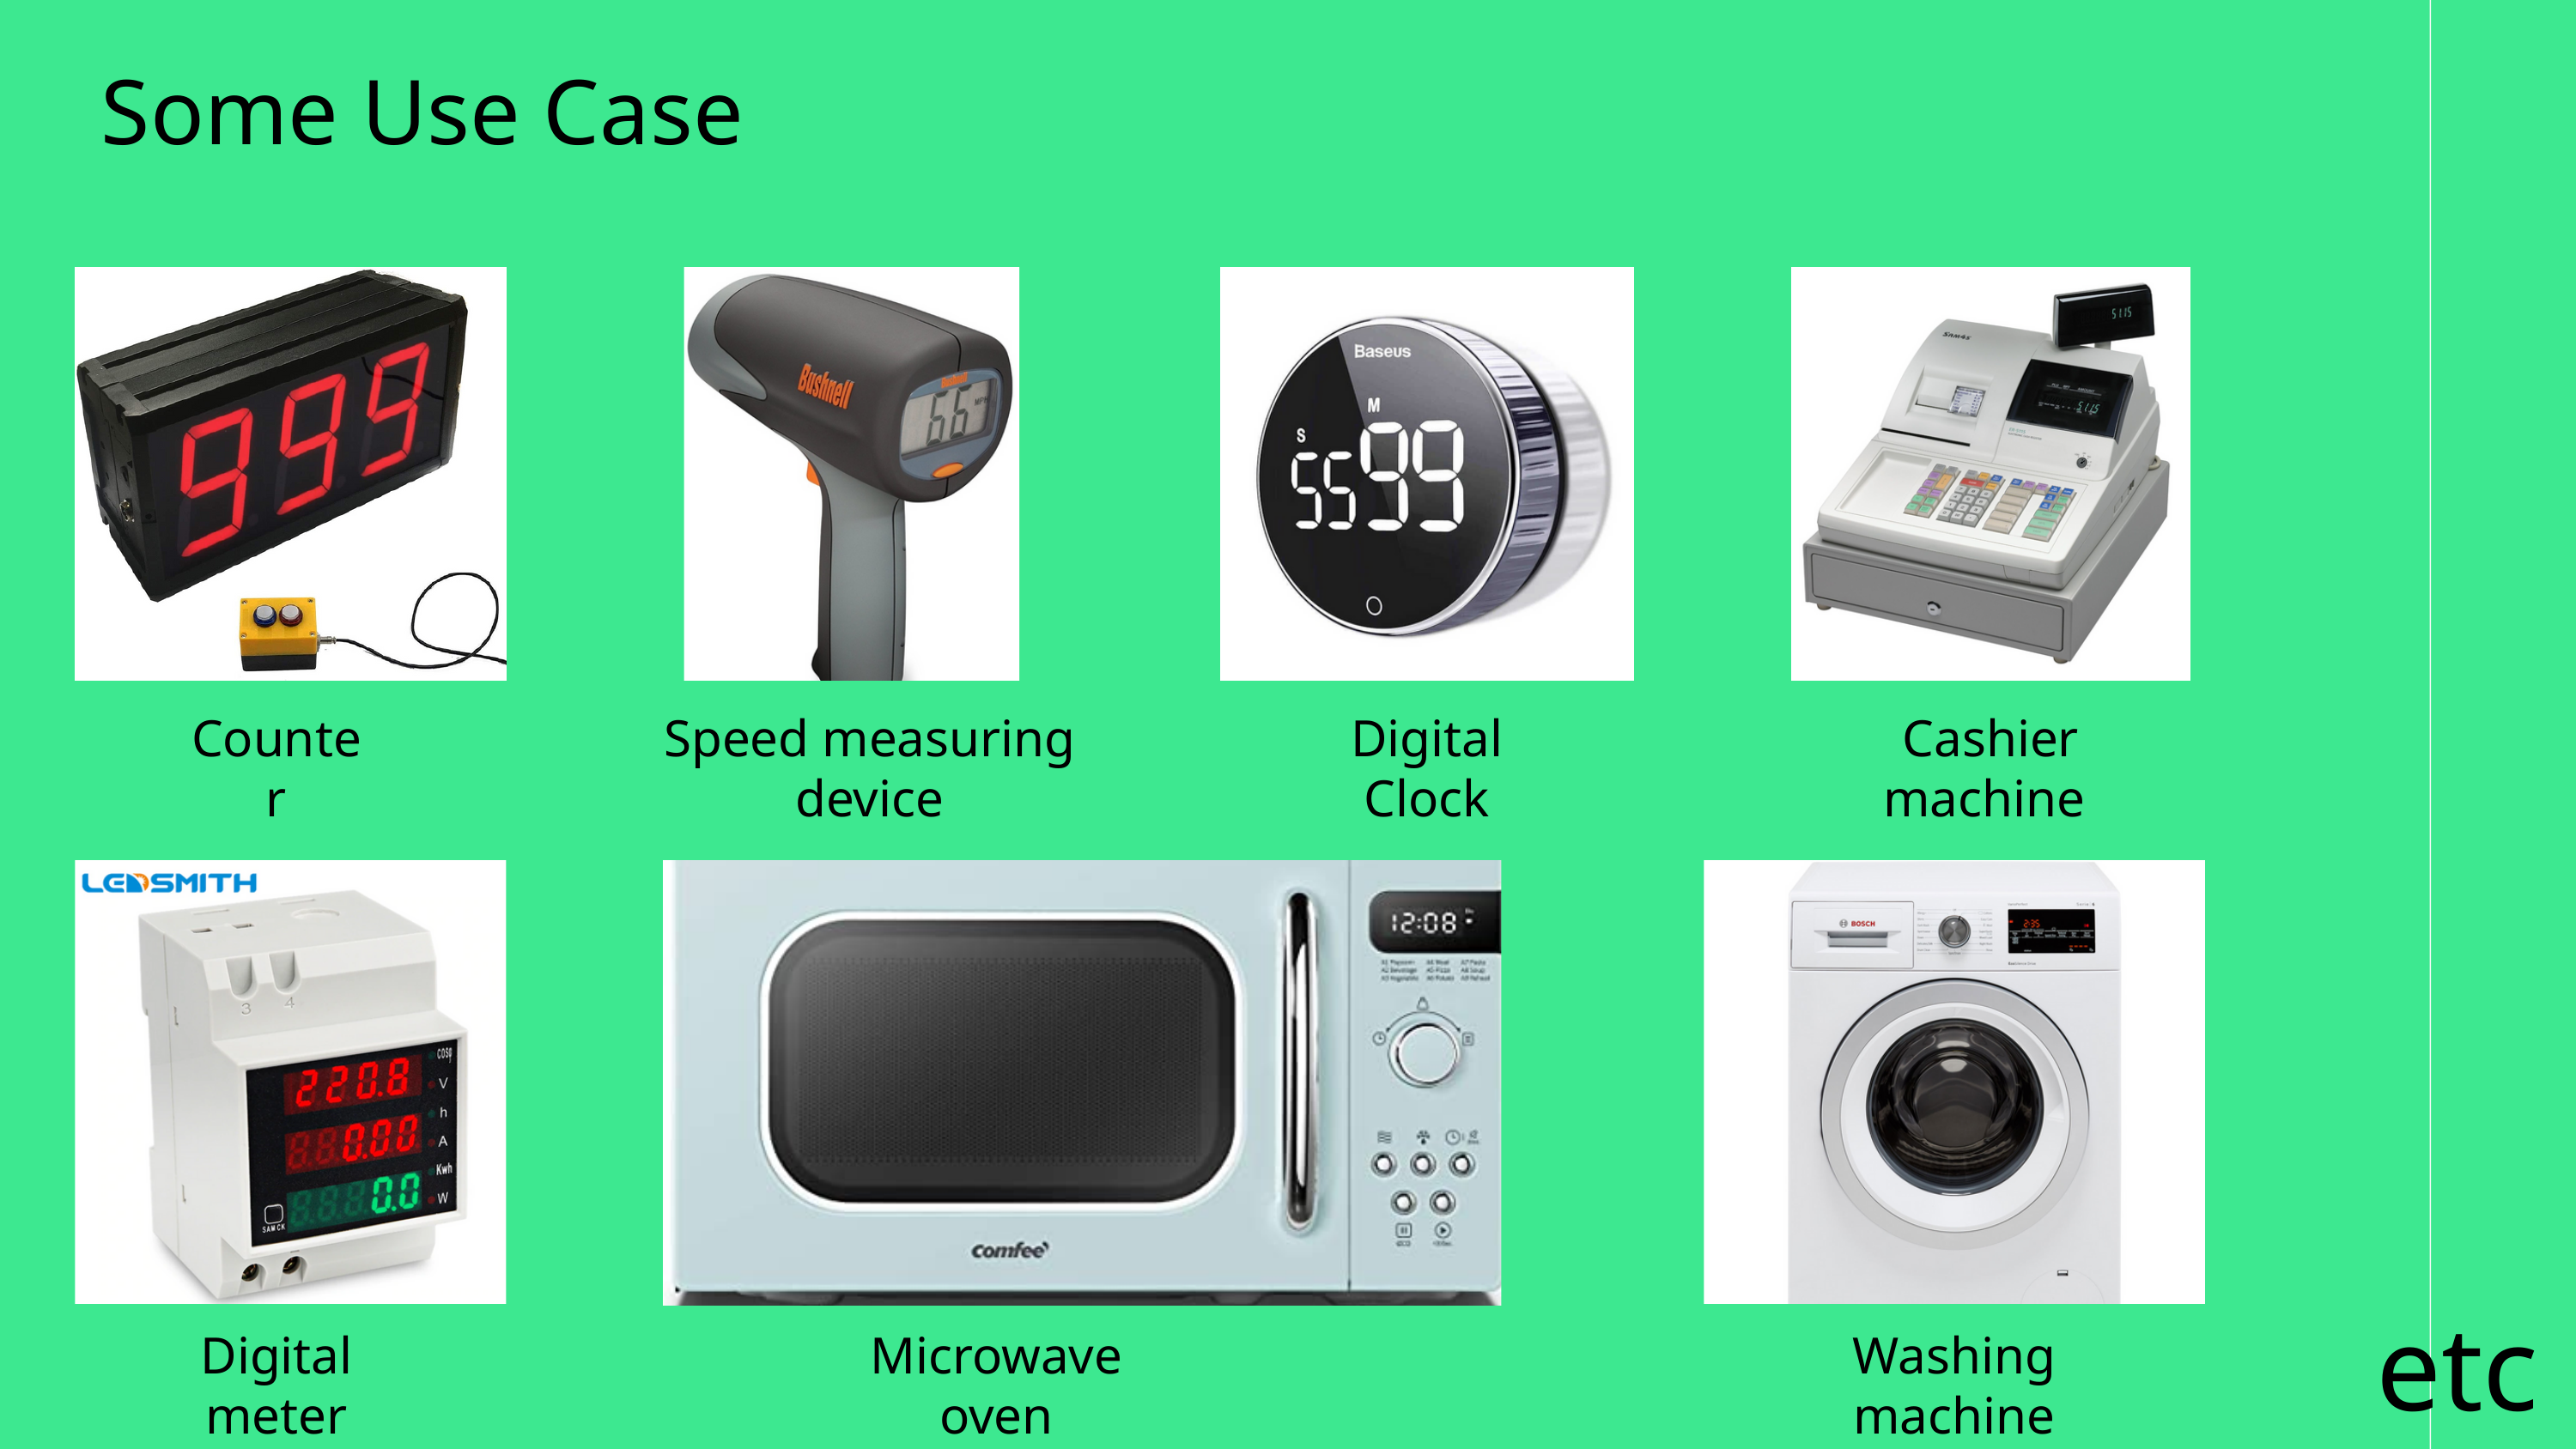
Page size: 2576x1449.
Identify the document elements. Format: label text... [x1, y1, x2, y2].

picture [1219, 267, 1634, 682]
picture [1704, 860, 2205, 1304]
picture [1791, 267, 2190, 682]
text_box Counter [187, 706, 366, 828]
text_box etc. [2363, 1294, 2551, 1449]
text_box Washing machine [1761, 1323, 2148, 1444]
picture [74, 860, 507, 1304]
picture [662, 859, 1502, 1307]
picture [683, 267, 1020, 682]
text_box Some Use Case [0, 0, 1042, 163]
picture [74, 267, 507, 682]
text_box Digital meter [137, 1323, 416, 1444]
text_box Cashier machine [1803, 706, 2178, 828]
text_box Digital Clock [1289, 706, 1564, 828]
text_box Microwave oven [814, 1323, 1179, 1444]
text_box Speed measuring device [601, 706, 1139, 828]
